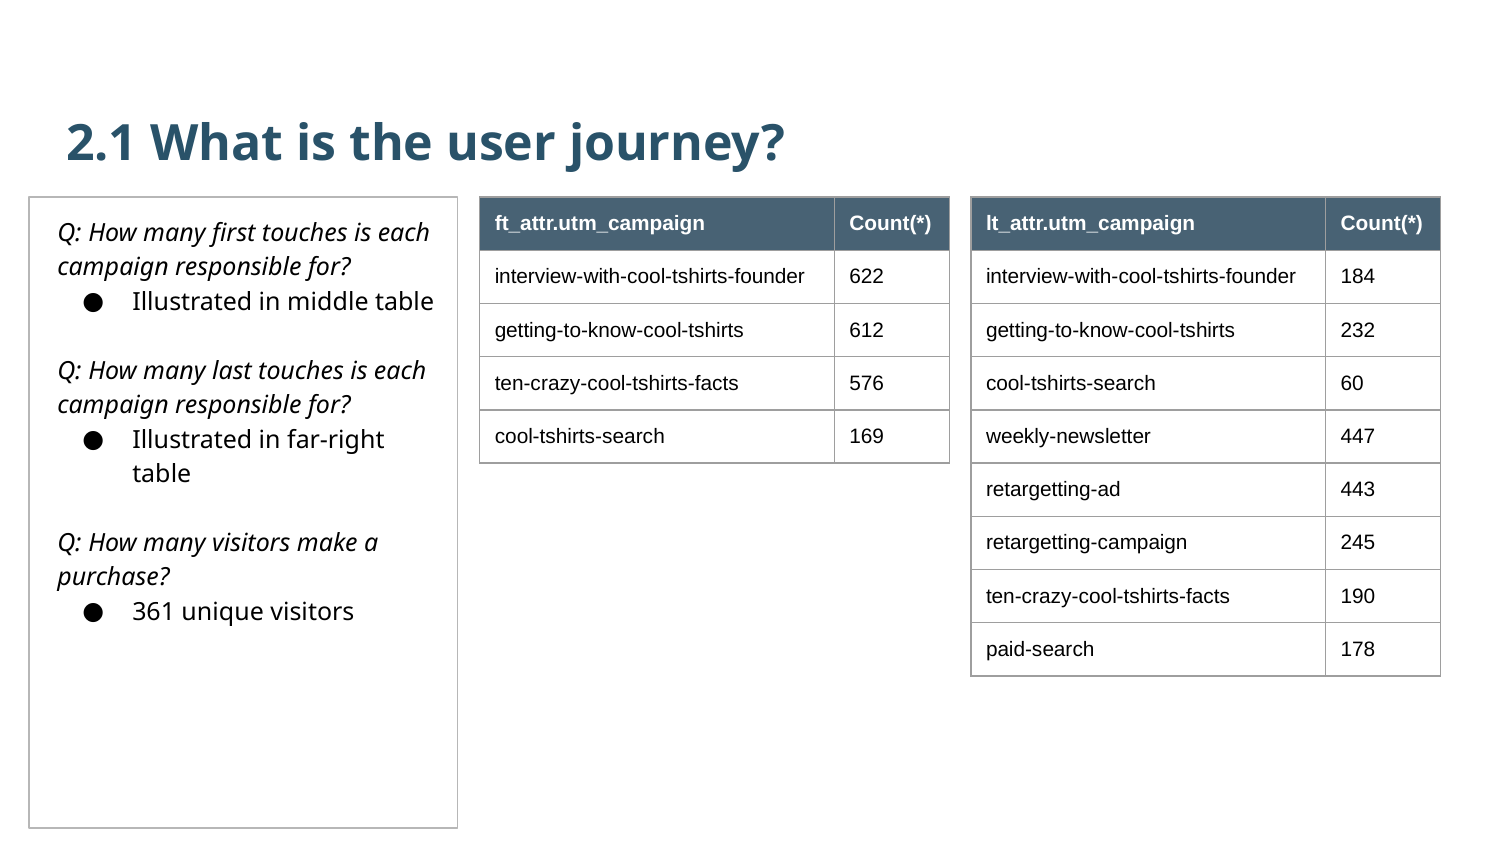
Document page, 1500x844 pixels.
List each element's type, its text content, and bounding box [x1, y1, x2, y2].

table_cell 245 [1326, 517, 1440, 569]
table_cell ten-crazy-cool-tshirts-facts [972, 570, 1325, 622]
table_cell 576 [835, 357, 949, 409]
table_cell cool-tshirts-search [972, 357, 1325, 409]
table_cell ten-crazy-cool-tshirts-facts [480, 357, 834, 409]
table_header lt_attr.utm_campaign [972, 198, 1325, 250]
table_cell interview-with-cool-tshirts-founder [972, 251, 1325, 303]
table_cell 443 [1326, 464, 1440, 516]
table_cell 232 [1326, 304, 1440, 356]
table_cell paid-search [972, 623, 1325, 675]
table_header Count(*) [1326, 198, 1440, 250]
table_cell cool-tshirts-search [480, 411, 834, 462]
table_cell 190 [1326, 570, 1440, 622]
table_cell getting-to-know-cool-tshirts [972, 304, 1325, 356]
table_cell 447 [1326, 411, 1440, 462]
table_cell retargetting-campaign [972, 517, 1325, 569]
text_box 2.1 What is the user journey? [51, 48, 1449, 186]
table_cell weekly-newsletter [972, 411, 1325, 462]
table_header ft_attr.utm_campaign [480, 198, 834, 250]
table_header Count(*) [835, 198, 949, 250]
text_box Q: How many first touches is each campaign responsible for? Illustrated in middle table Q: How many last touches is each campaign responsible for? Illustrated in far-right table Q: How many visitors make a purchase? 361 unique visitors [29, 197, 458, 829]
table_cell 169 [835, 411, 949, 462]
table_cell retargetting-ad [972, 464, 1325, 516]
table_cell 60 [1326, 357, 1440, 409]
table_cell 622 [835, 251, 949, 303]
table_cell 184 [1326, 251, 1440, 303]
table_cell 612 [835, 304, 949, 356]
table_cell 178 [1326, 623, 1440, 675]
table_cell getting-to-know-cool-tshirts [480, 304, 834, 356]
table_cell interview-with-cool-tshirts-founder [480, 251, 834, 303]
